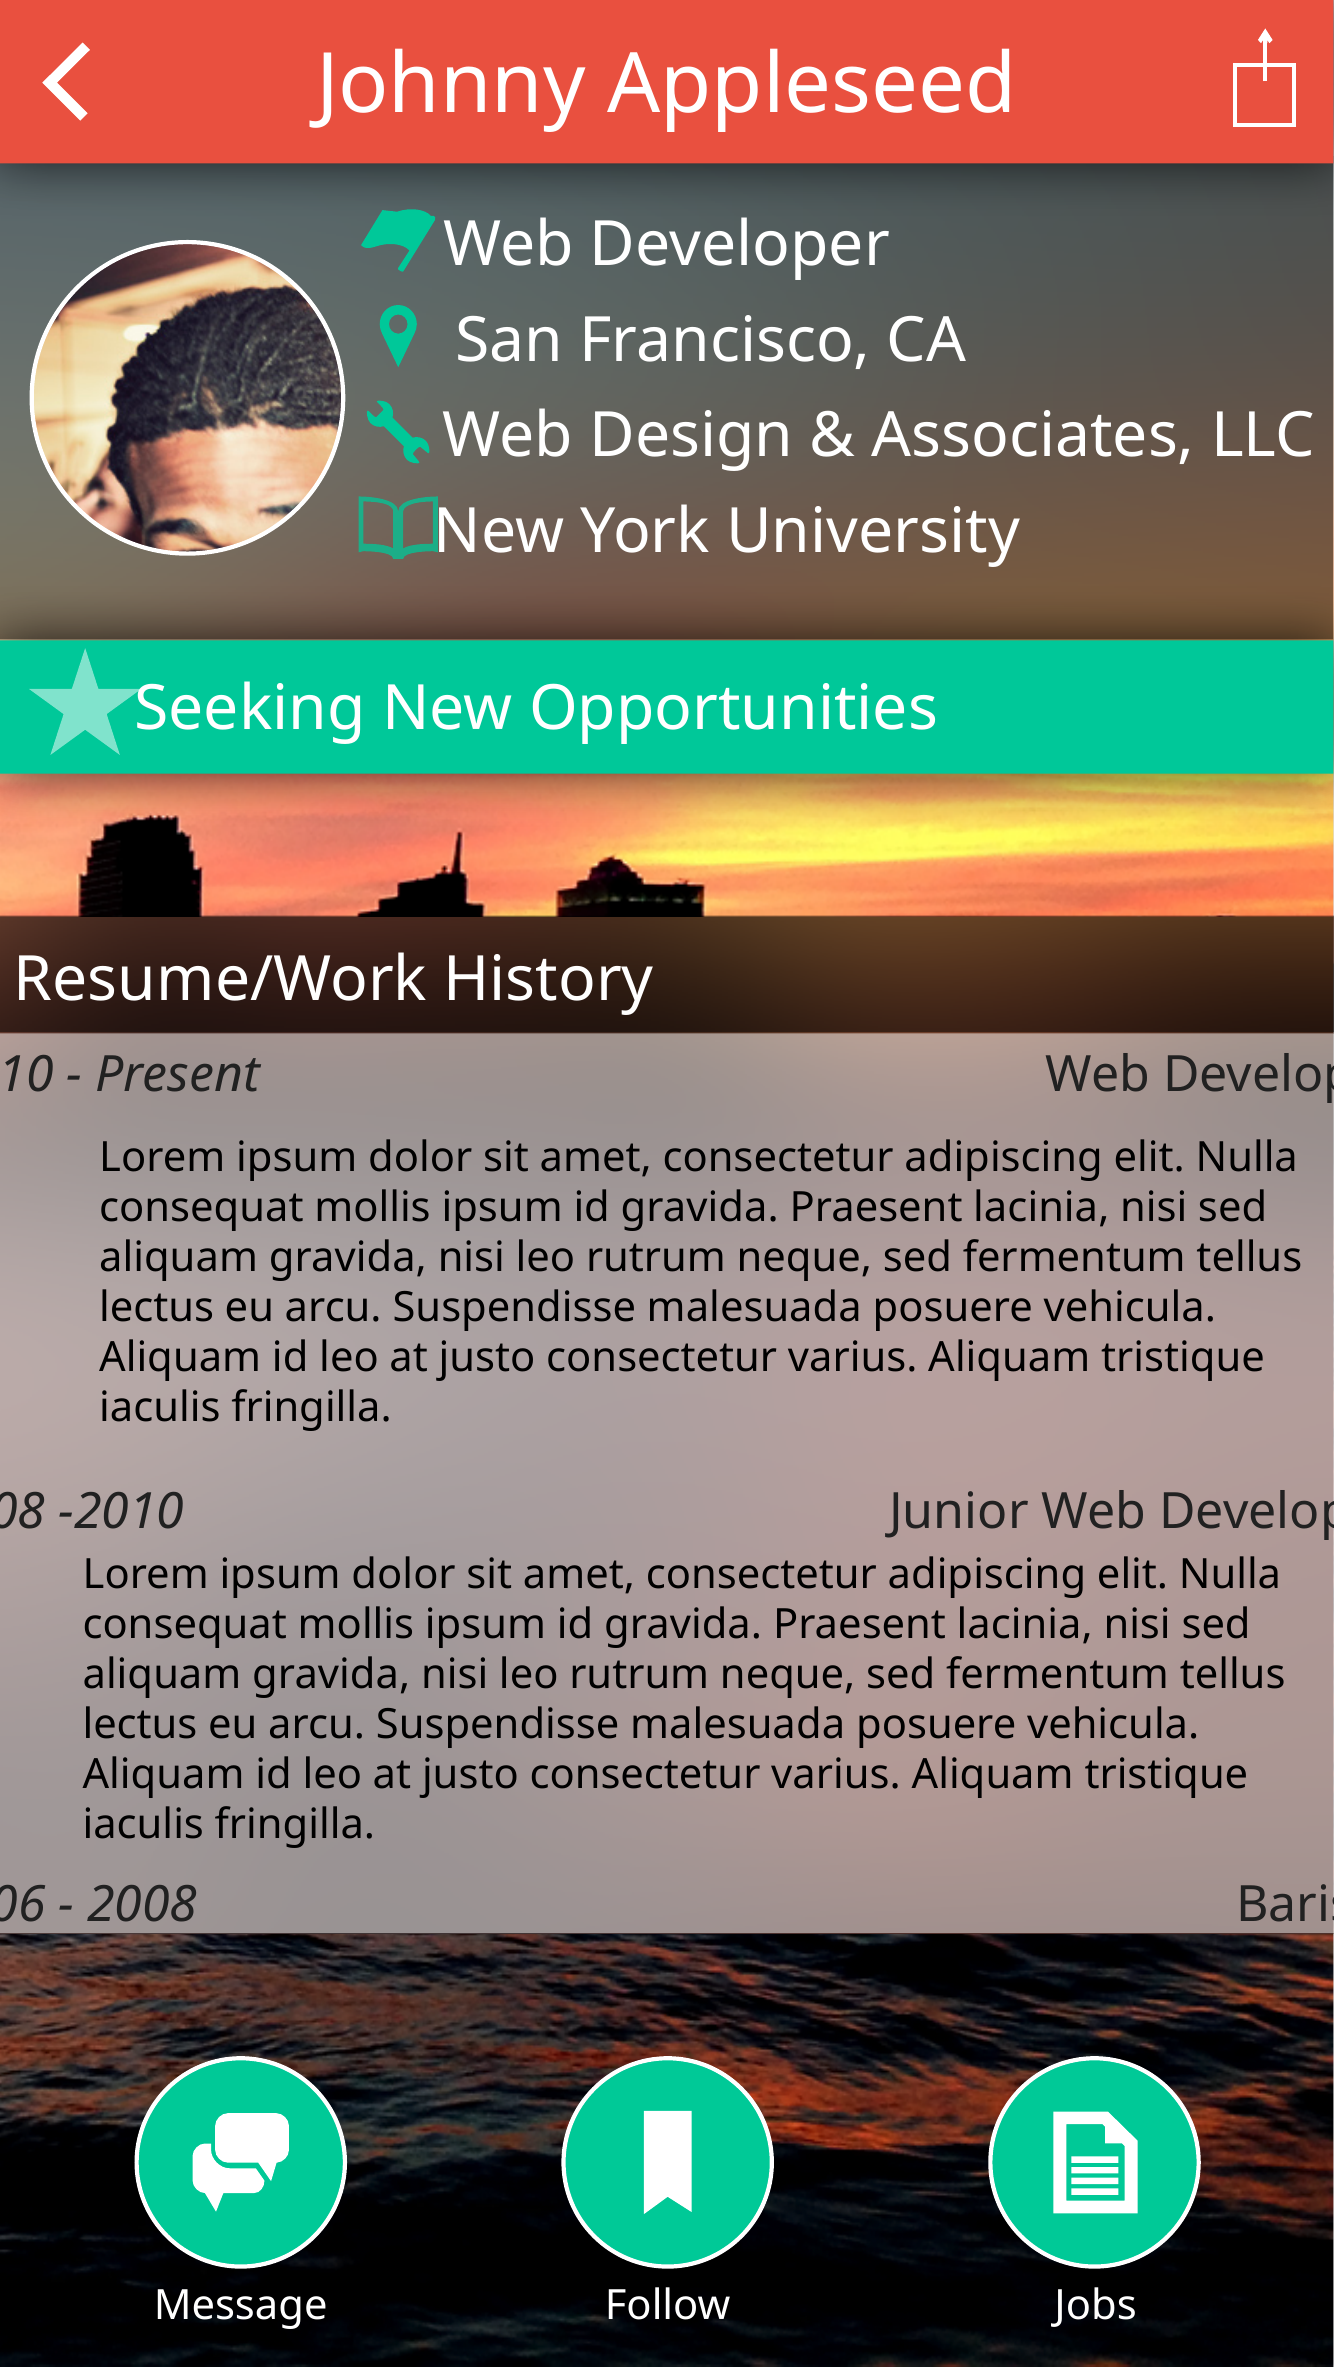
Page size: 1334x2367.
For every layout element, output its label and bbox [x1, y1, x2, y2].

picture [0, 0, 1334, 2367]
text_box [990, 2058, 1199, 2336]
text_box [563, 2058, 773, 2336]
